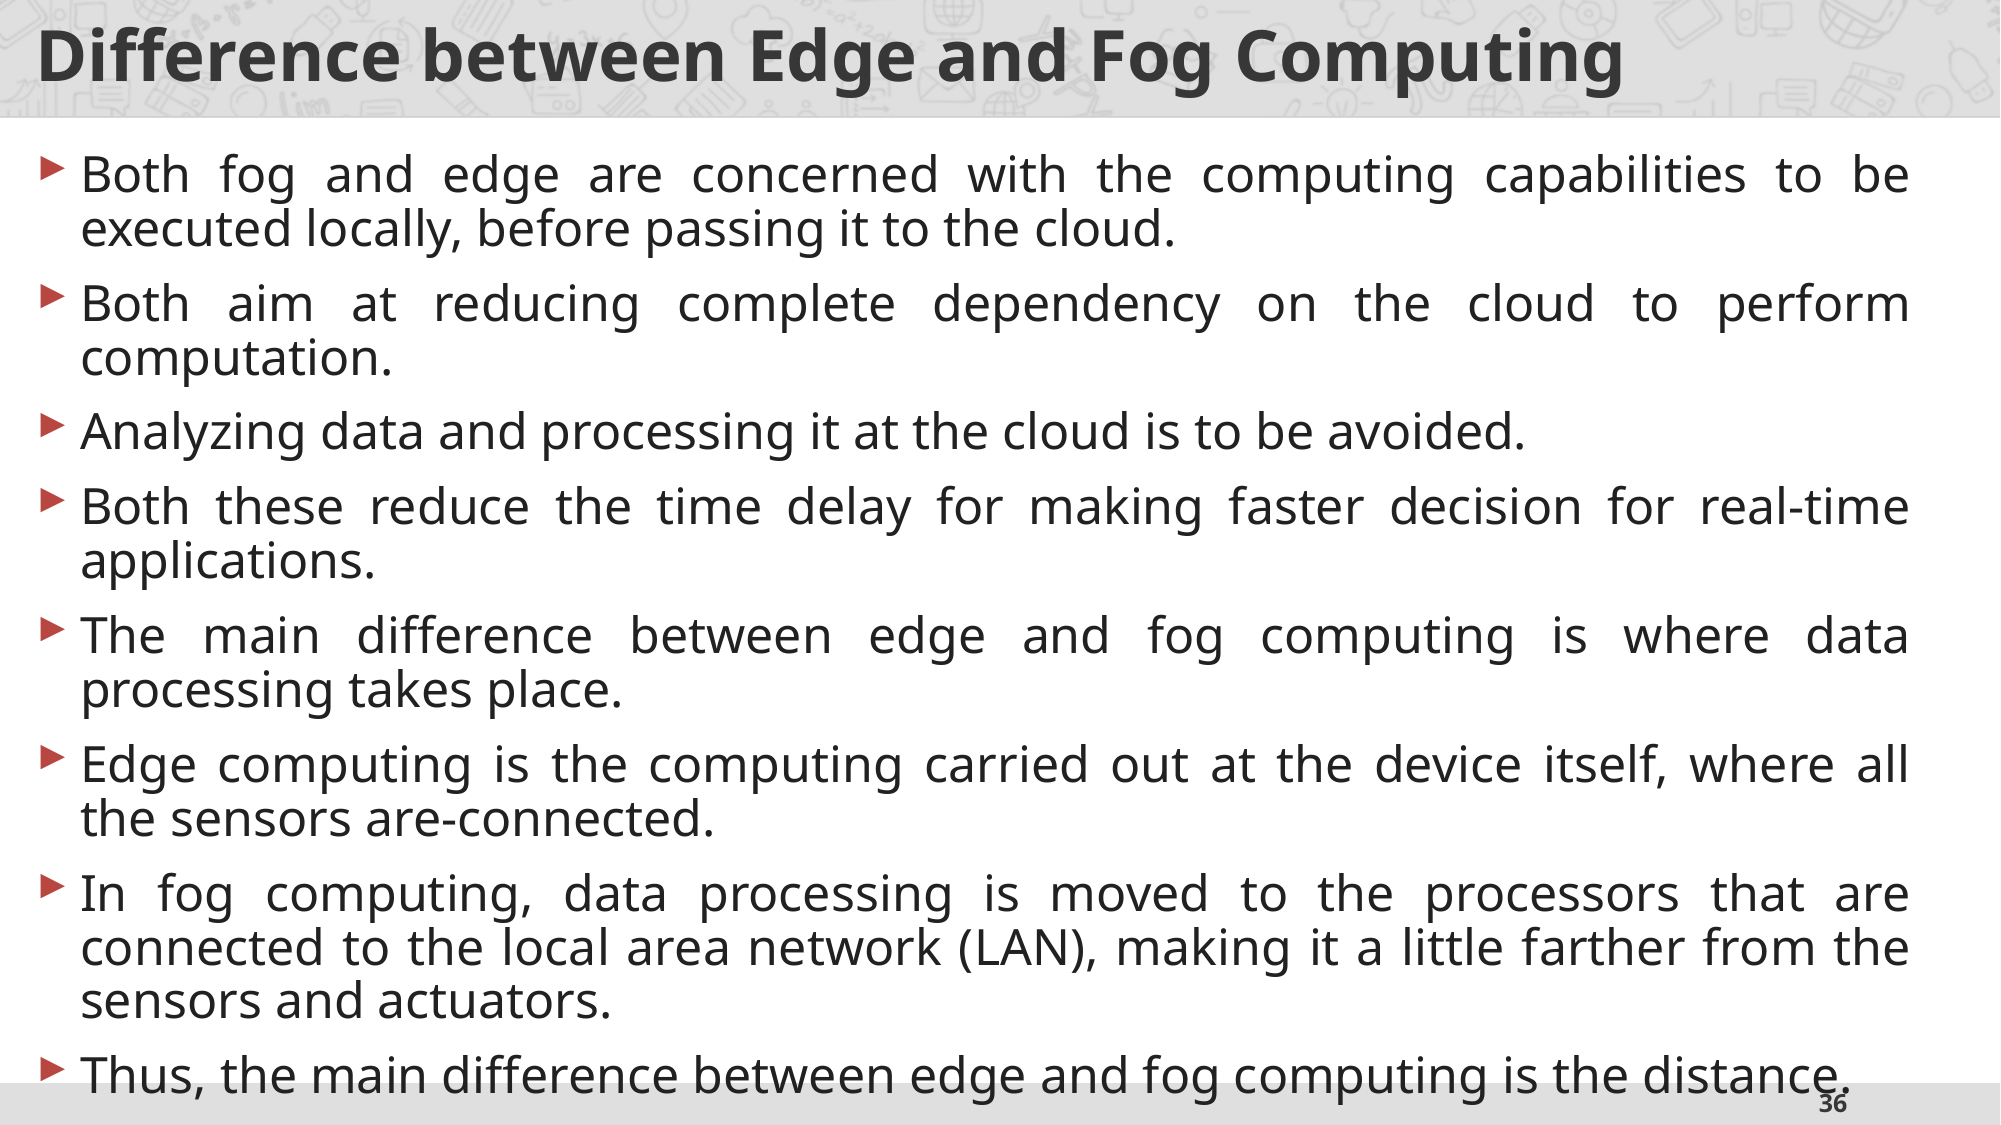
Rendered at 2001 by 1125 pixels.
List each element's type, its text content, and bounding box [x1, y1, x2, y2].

list Both fog and edge are concerned with the computing capabilities to be executed locally, before passing it to the cloud. Both aim at reducing complete dependency on the cloud to perform computation. Analyzing data and processing it at the cloud is to be avoided. Both these reduce the time delay for making faster decision for real-time applications. The main difference between edge and fog computing is where data processing takes place. Edge computing is the computing carried out at the device itself, where all the sensors are-connected. In fog computing, data processing is moved to the processors that are connected to the local area network (LAN), making it a little farther from the sensors and actuators. Thus, the main difference between edge and fog computing is the distance. [21, 141, 1927, 1029]
title Difference between Edge and Fog Computing [0, 0, 2000, 117]
